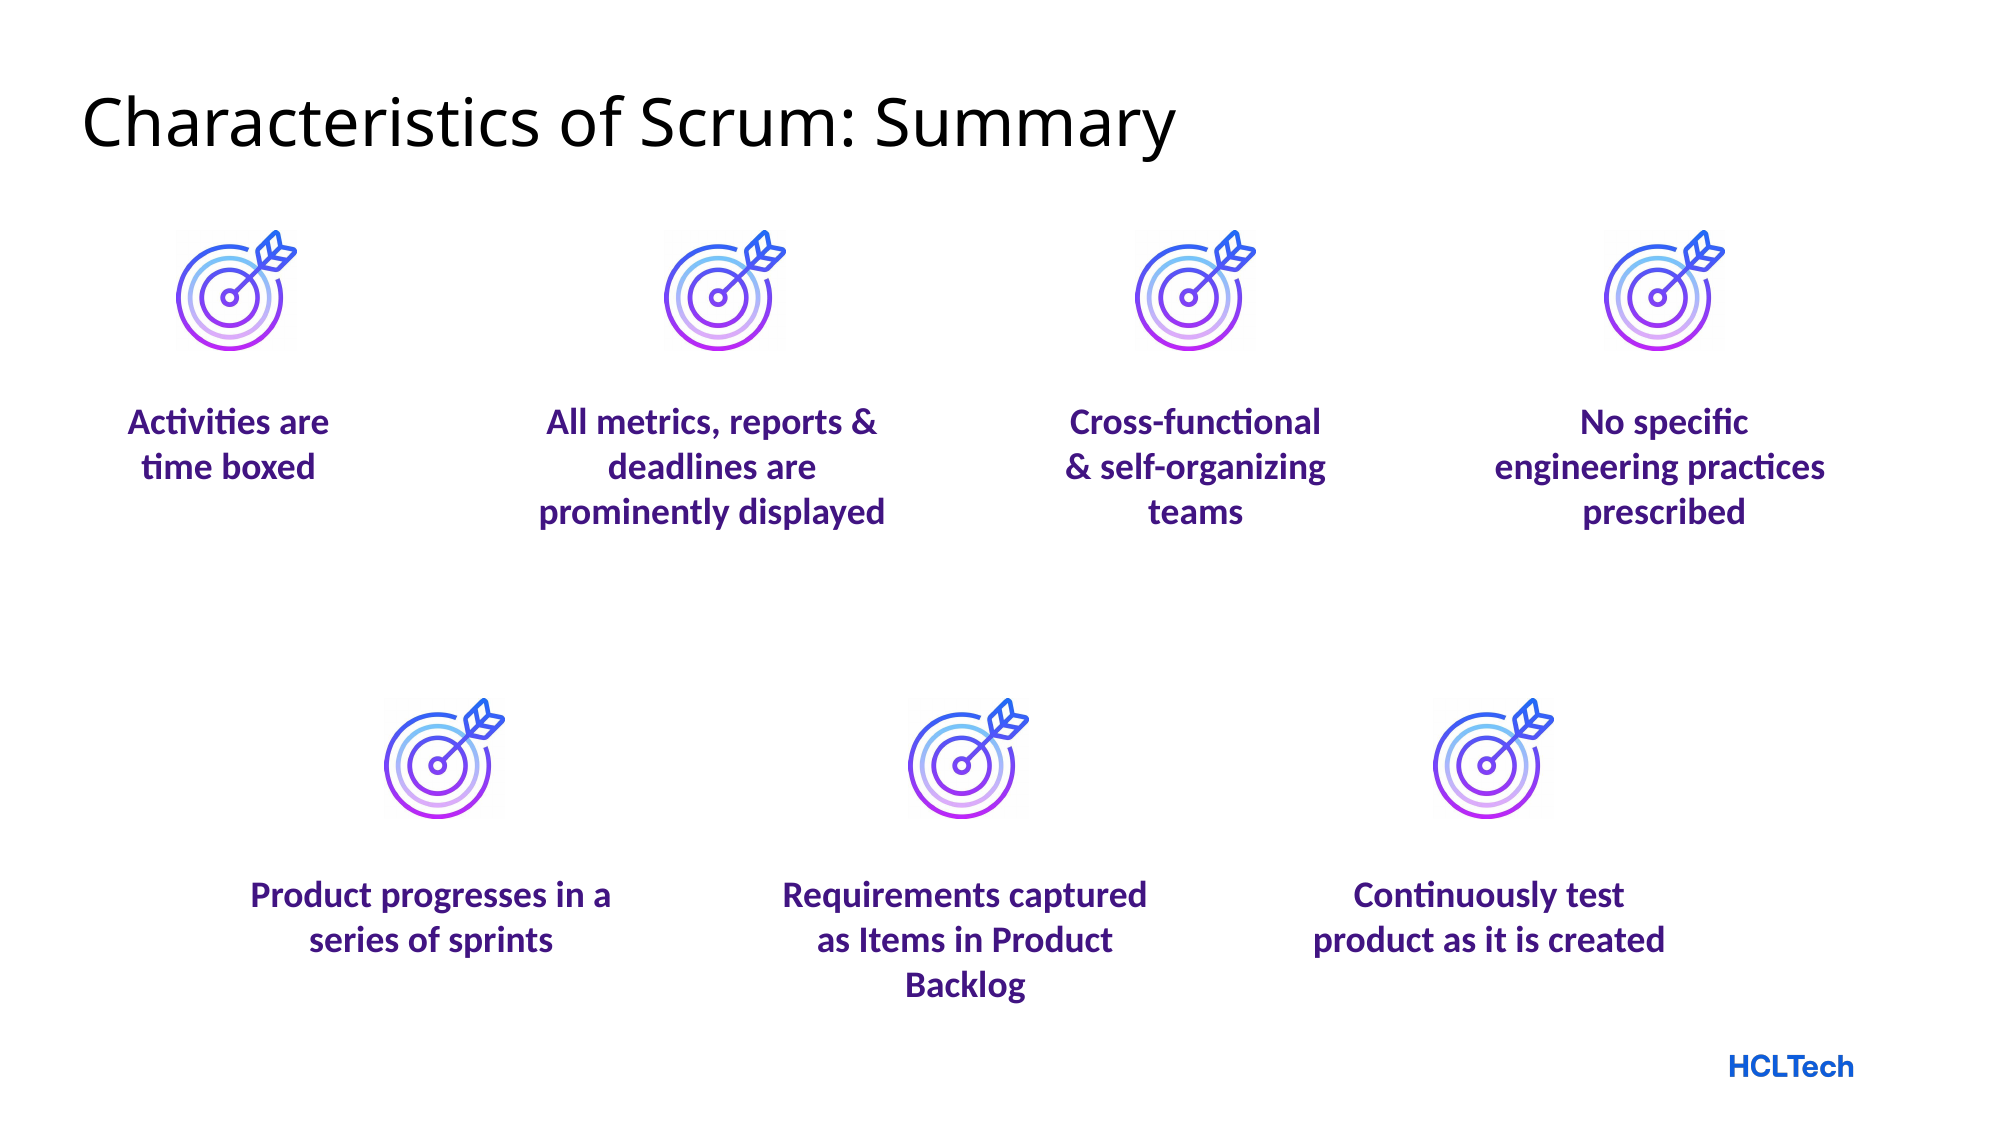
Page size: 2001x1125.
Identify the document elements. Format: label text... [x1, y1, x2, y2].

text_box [1048, 229, 1343, 538]
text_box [766, 698, 1164, 1011]
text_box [232, 698, 630, 1011]
title Characteristics of Scrum: Summary [81, 92, 1792, 162]
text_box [513, 229, 911, 538]
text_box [1291, 698, 1689, 1011]
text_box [81, 229, 376, 538]
picture [1719, 1044, 1864, 1088]
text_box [1480, 229, 1848, 538]
